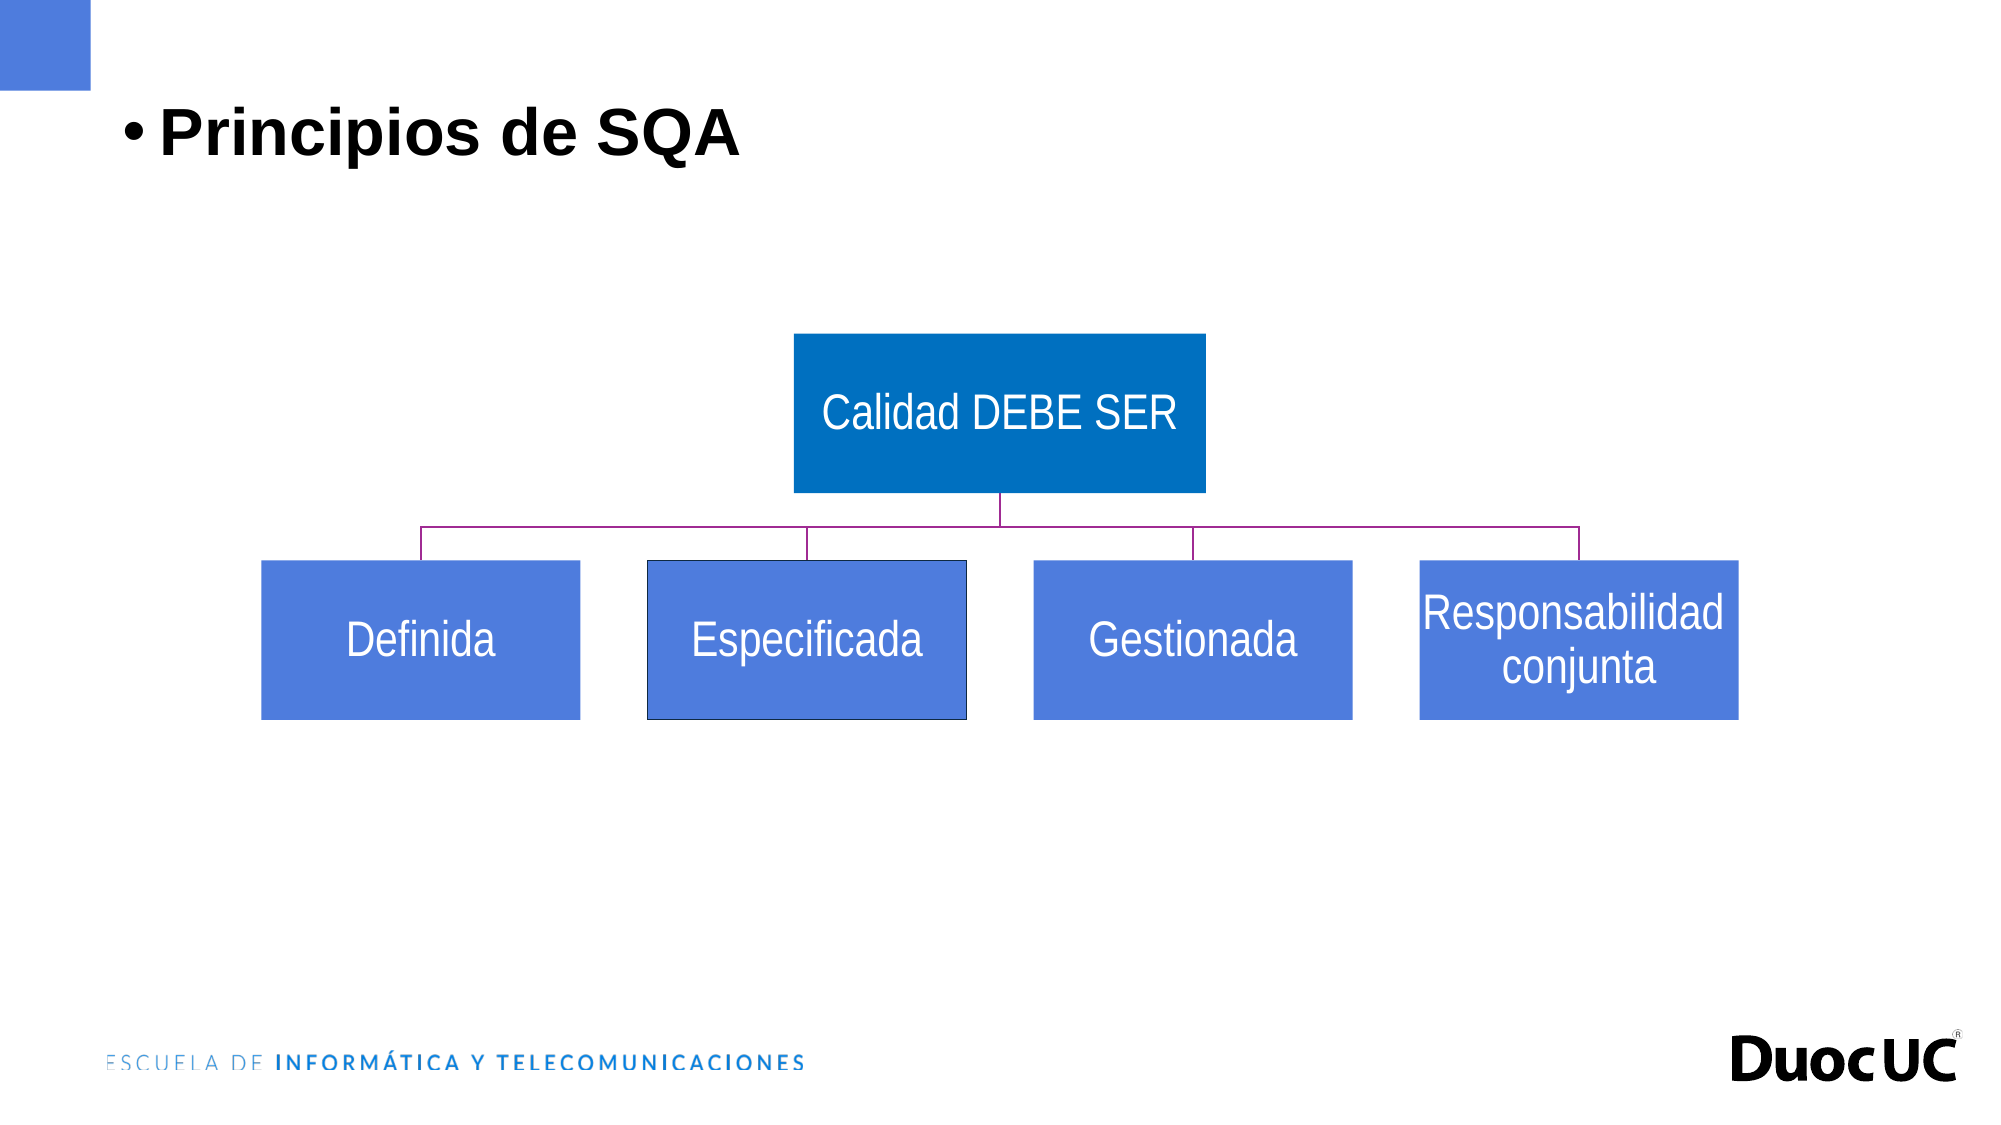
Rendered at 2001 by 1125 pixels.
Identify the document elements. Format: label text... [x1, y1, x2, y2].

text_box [259, 0, 1740, 1054]
picture [1952, 1029, 1963, 1039]
list Principios de SQA [107, 90, 259, 168]
